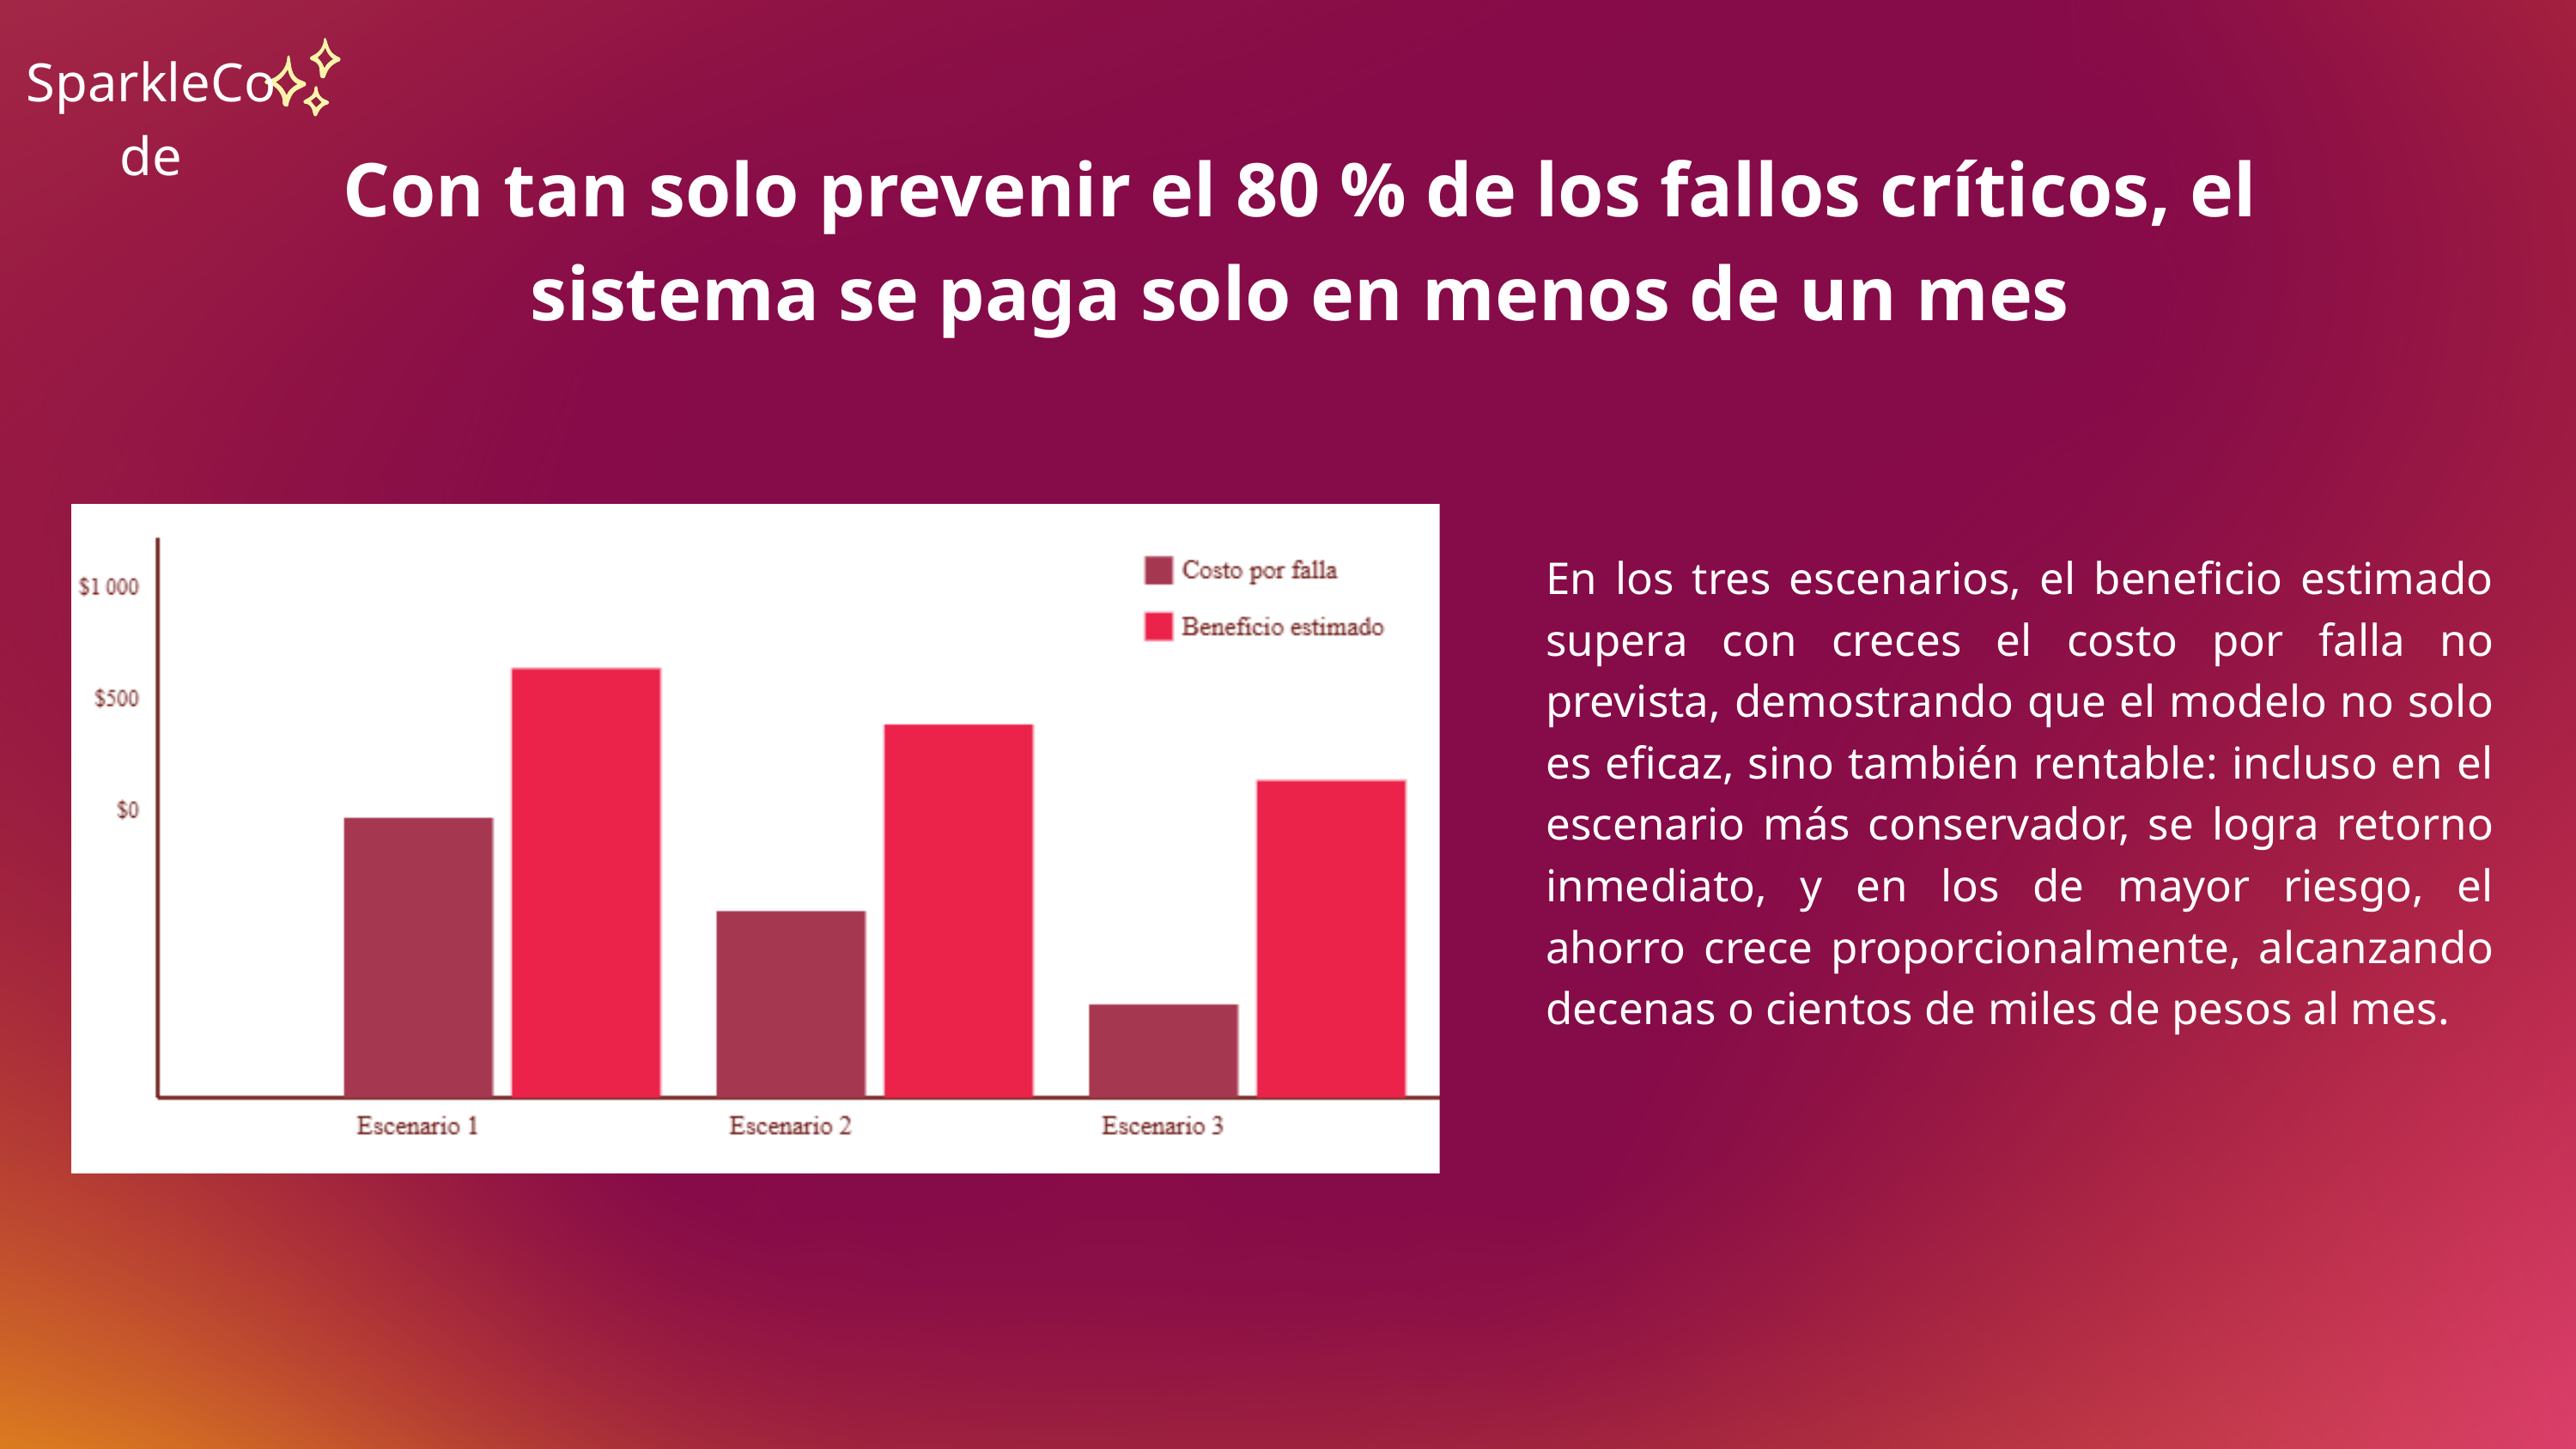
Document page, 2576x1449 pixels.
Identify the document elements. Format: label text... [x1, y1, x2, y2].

text_box Con tan solo prevenir el 80 % de los fallos críticos, el sistema se paga solo en menos de un mes [200, 127, 2401, 336]
text_box En los tres escenarios, el beneficio estimado supera con creces el costo por falla no prevista, demostrando que el modelo no solo es eficaz, sino también rentable: incluso en el escenario más conservador, se logra retorno inmediato, y en los de mayor riesgo, el ahorro crece proporcionalmente, alcanzando decenas o cientos de miles de pesos al mes. [1546, 542, 2496, 1034]
text_box [71, 504, 1440, 1173]
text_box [21, 38, 341, 118]
text_box [0, 0, 2576, 1449]
